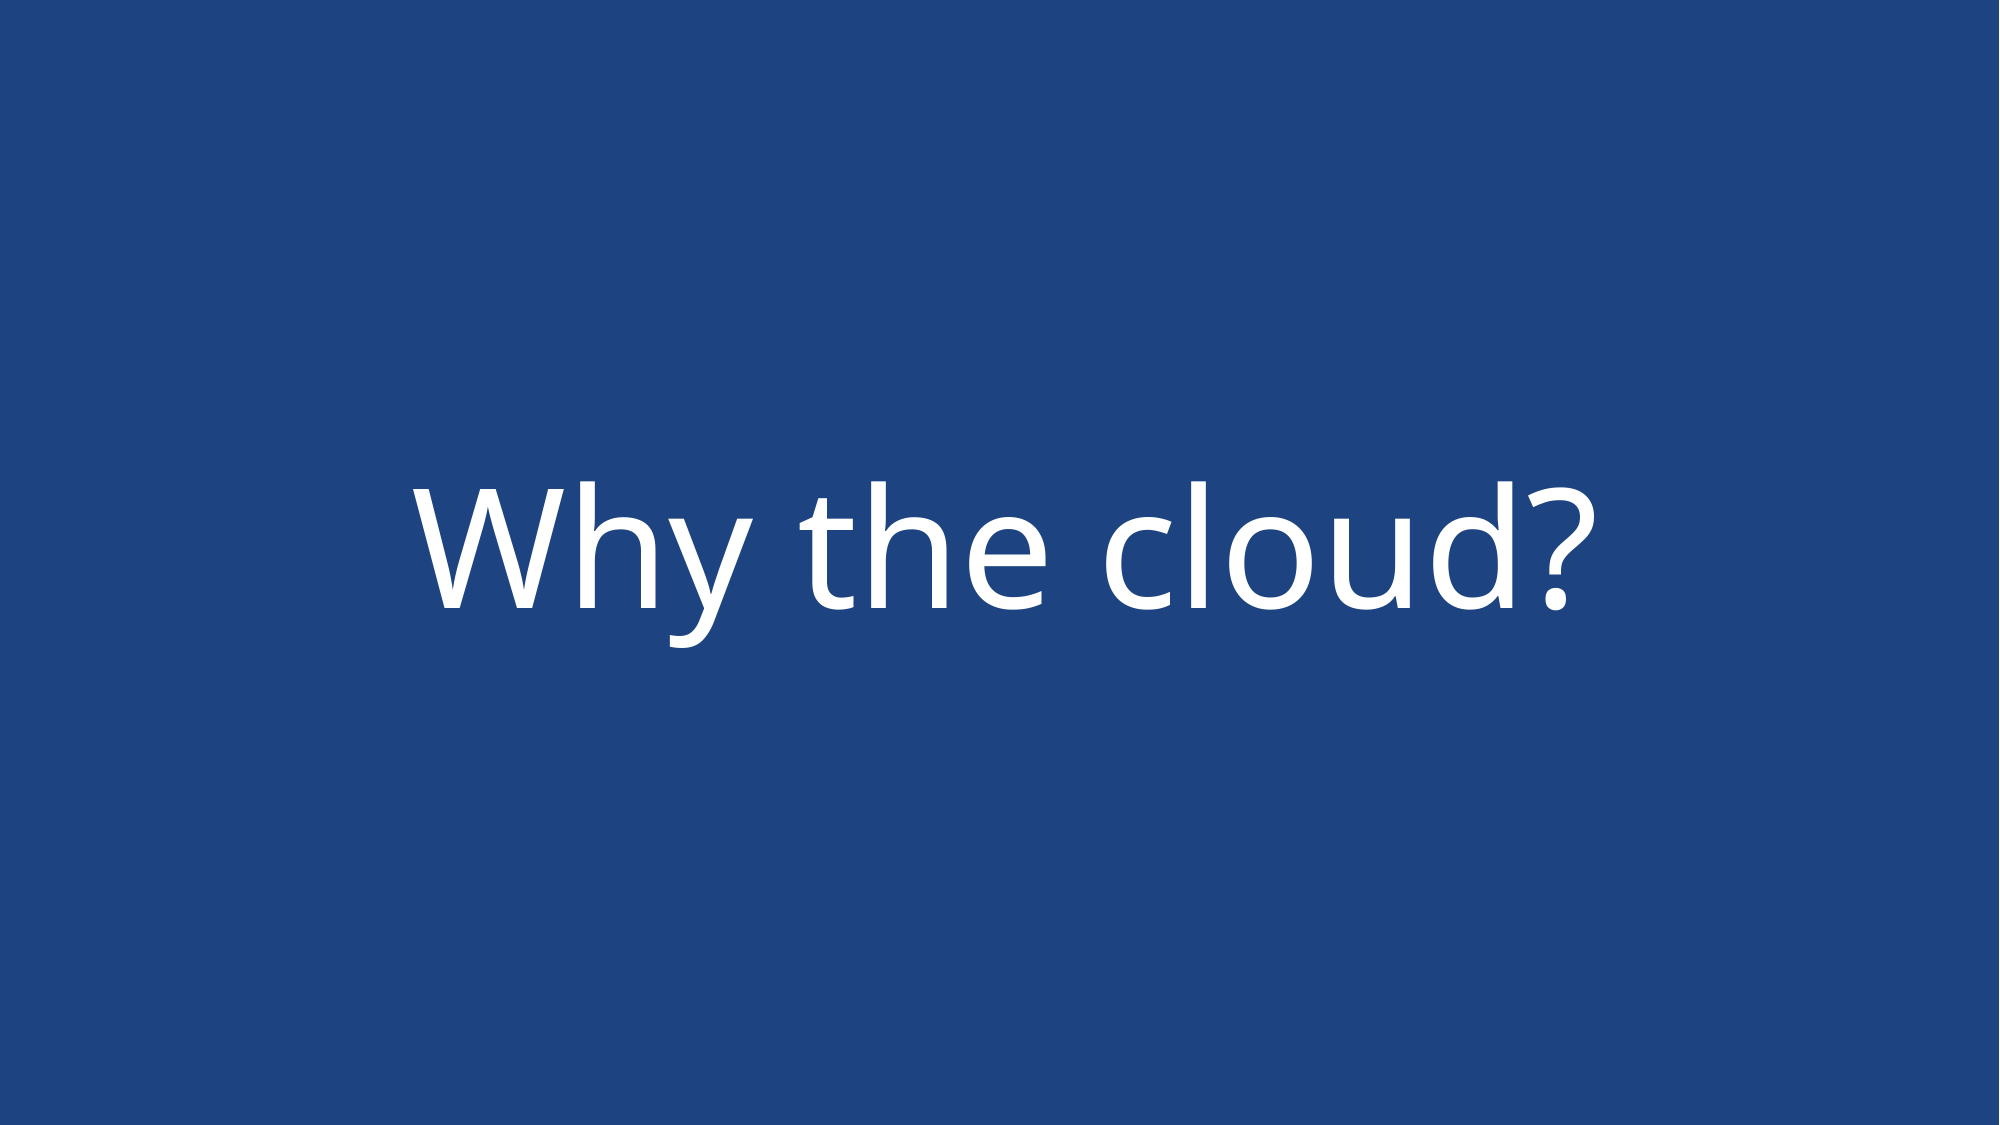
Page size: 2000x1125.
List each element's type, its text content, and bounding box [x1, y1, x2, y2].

title Why the cloud? [126, 444, 1885, 653]
